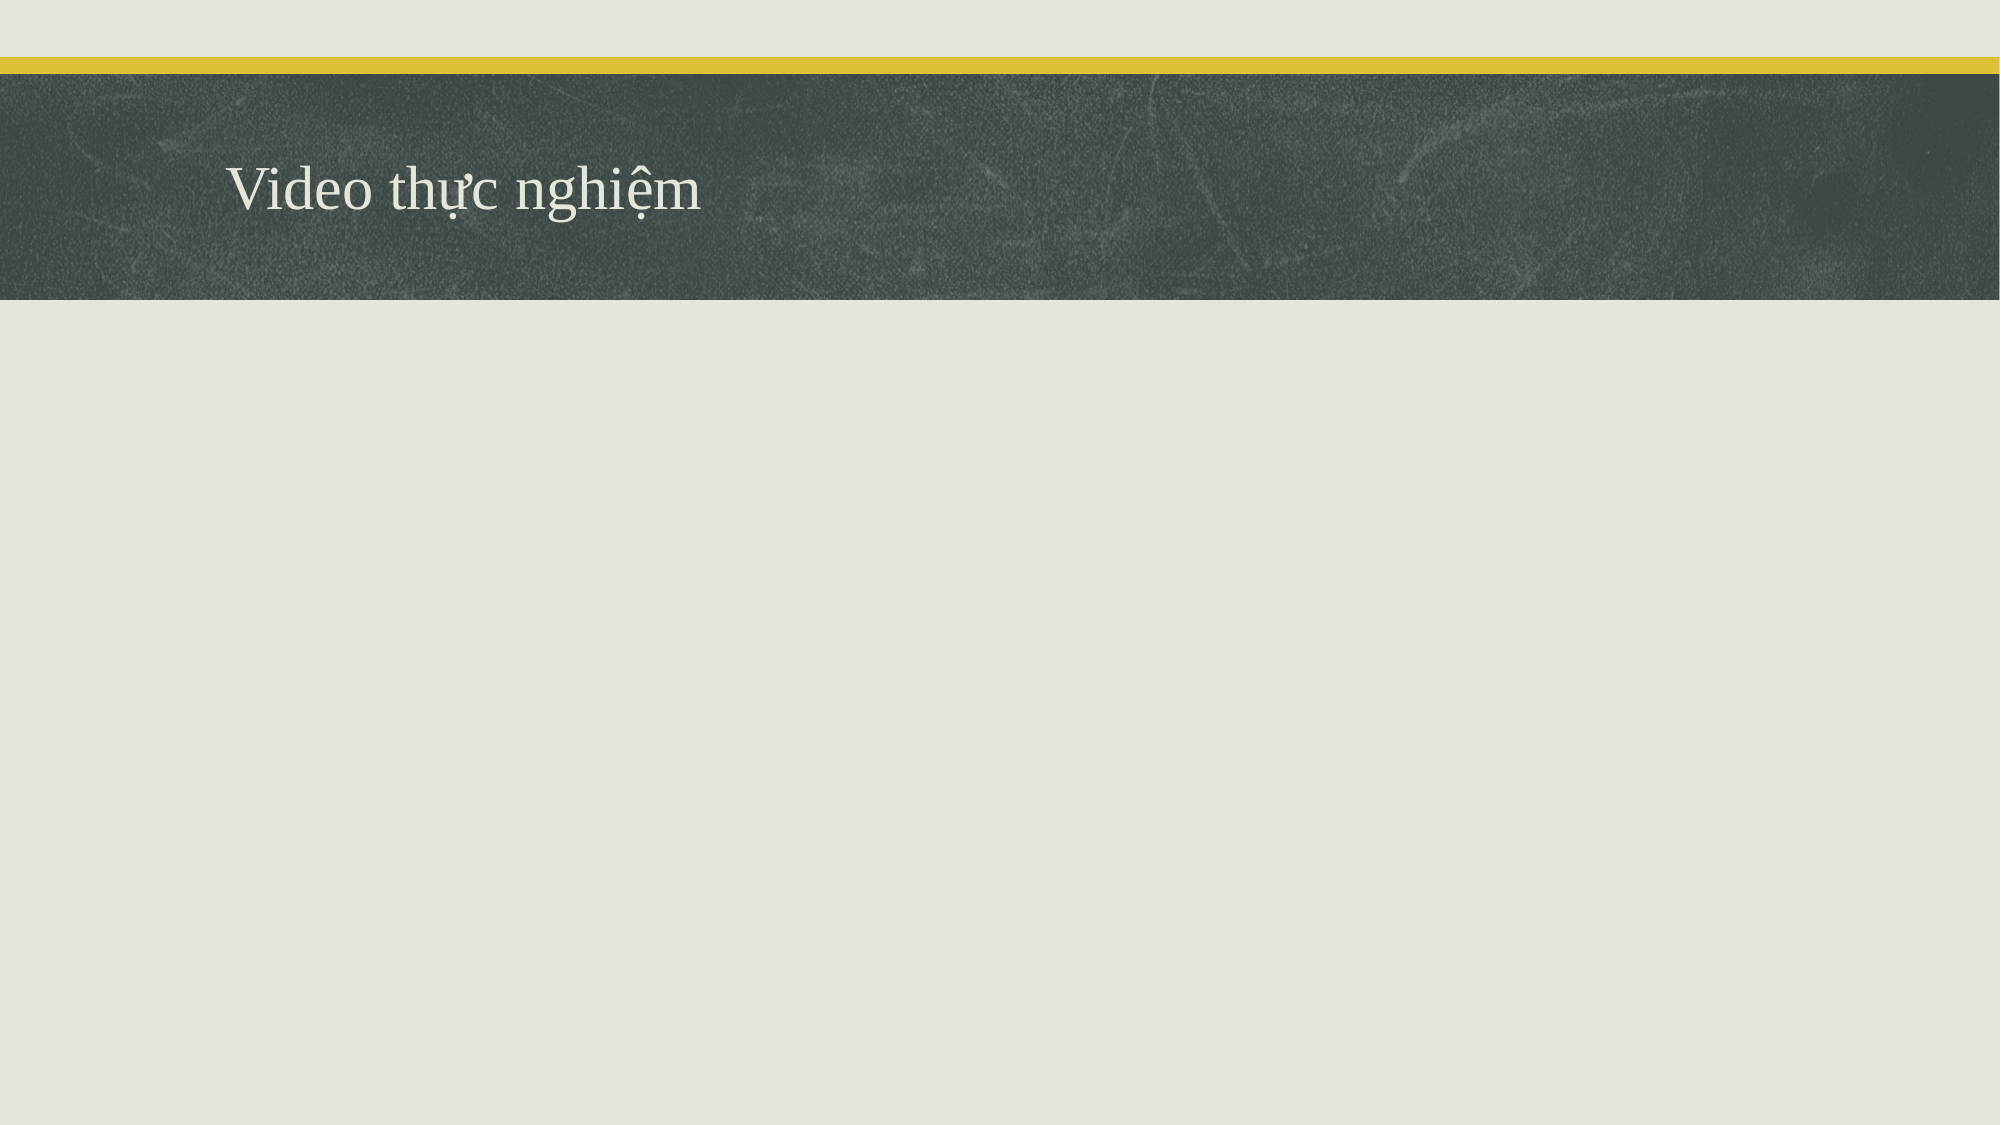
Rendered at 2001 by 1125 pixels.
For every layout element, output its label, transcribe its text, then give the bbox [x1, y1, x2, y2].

title Video thực nghiệm [210, 76, 1790, 300]
picture [0, 74, 2000, 300]
